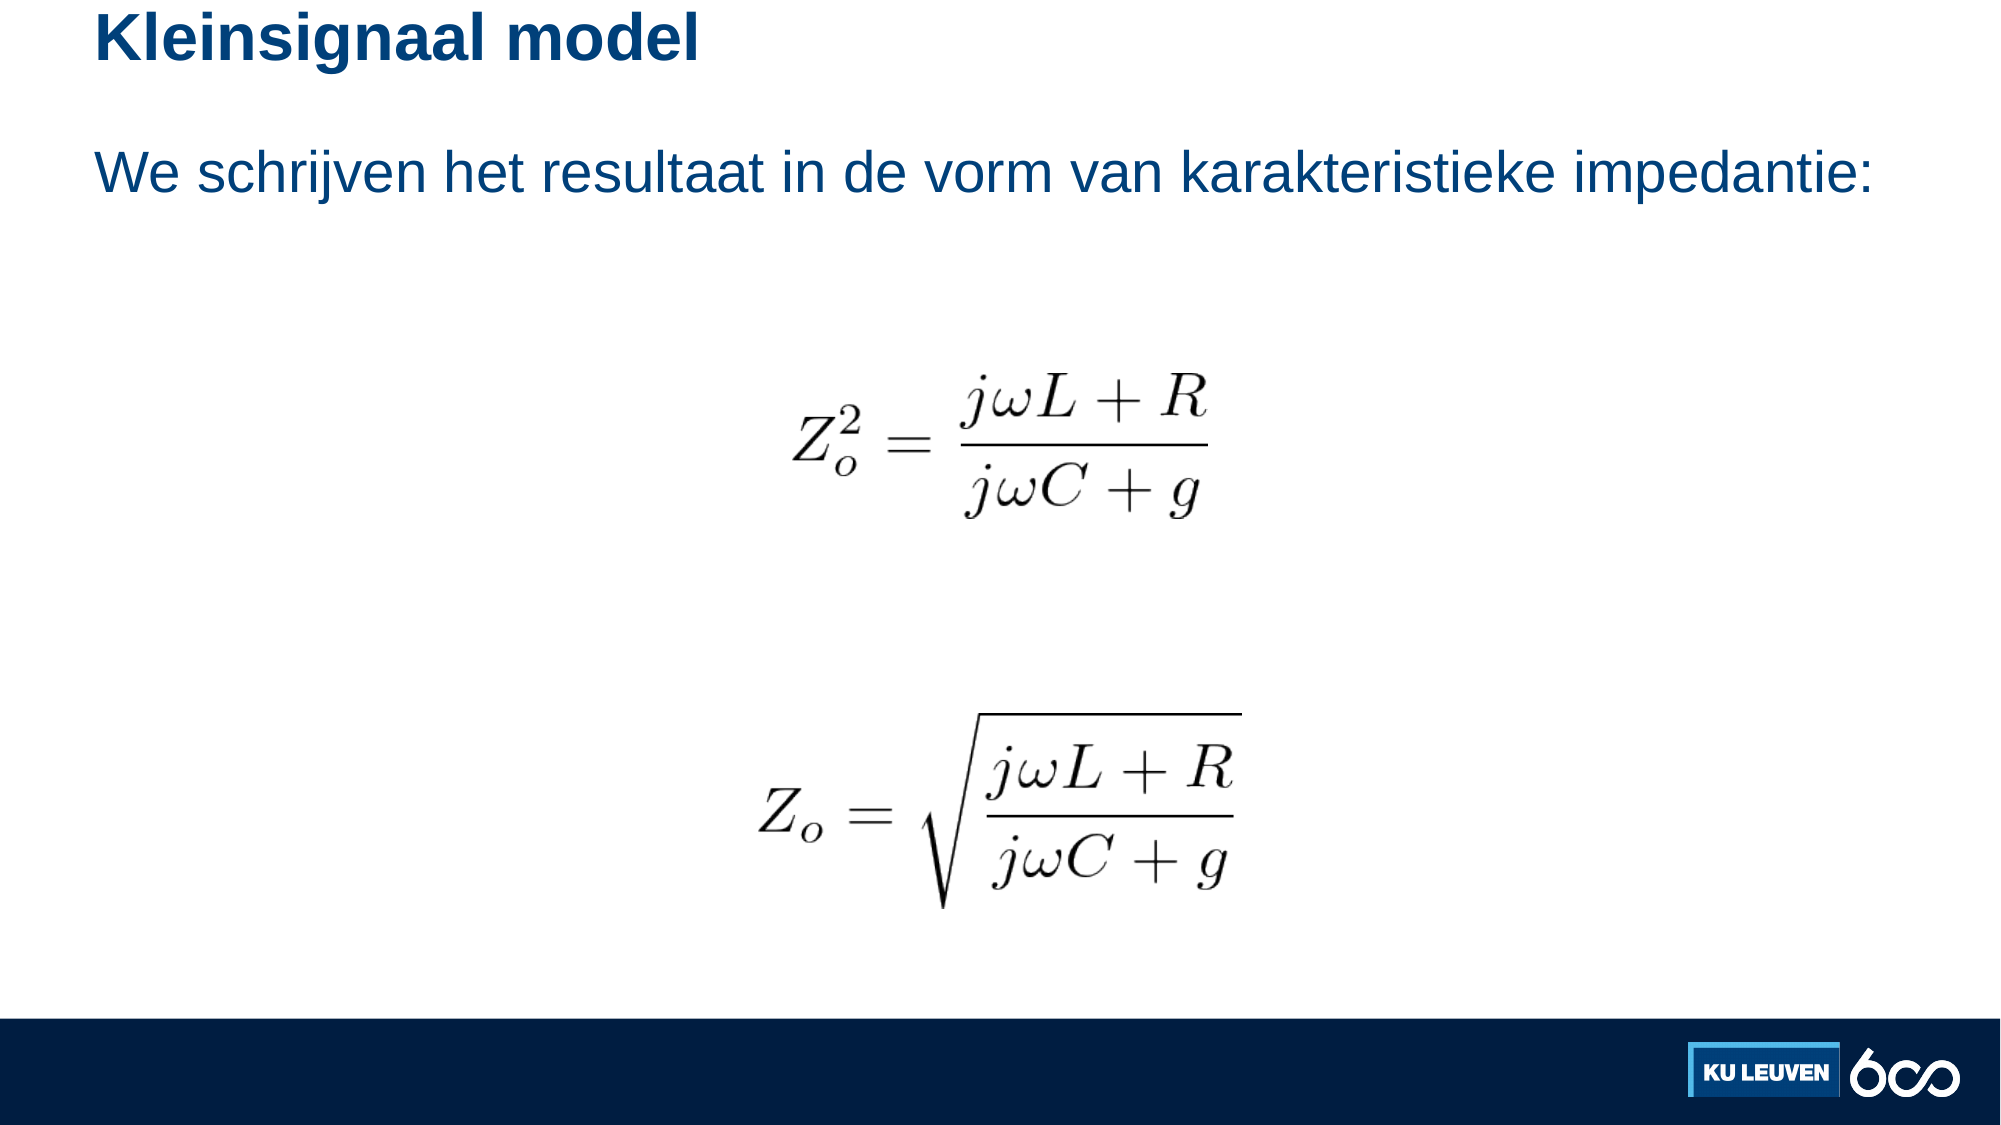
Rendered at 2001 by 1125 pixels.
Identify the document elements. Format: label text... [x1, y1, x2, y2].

title Kleinsignaal model [94, 2, 1906, 110]
picture [1688, 1042, 1960, 1097]
list We schrijven het resultaat in de vorm van karakteristieke impedantie: [94, 142, 1900, 781]
picture [758, 713, 1242, 909]
picture [792, 373, 1208, 519]
